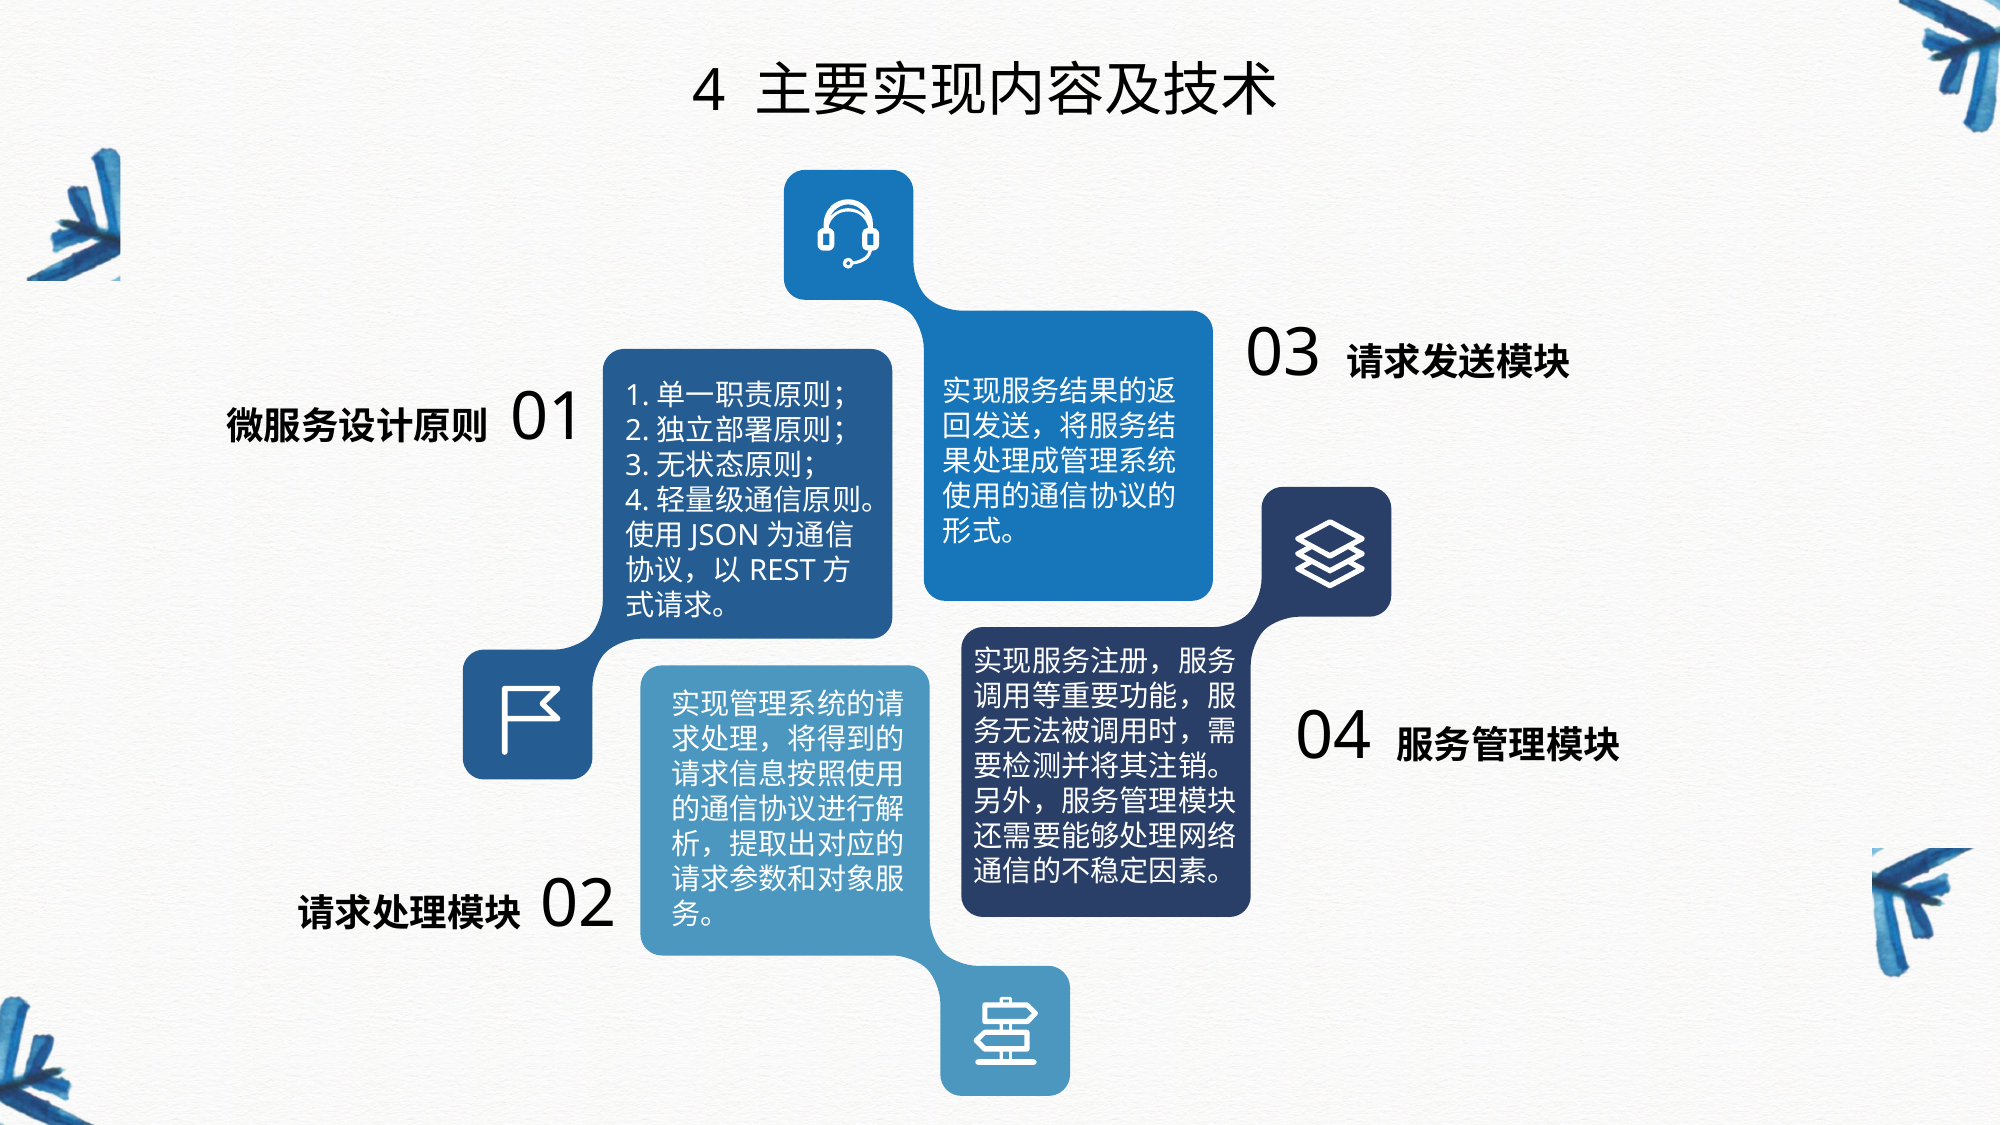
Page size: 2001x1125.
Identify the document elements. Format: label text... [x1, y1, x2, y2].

text_box 4 主要实现内容及技术 [636, 45, 1335, 130]
text_box 微服务设计原则 01 [66, 372, 462, 480]
text_box 请求处理模块 02 [96, 860, 462, 967]
text_box 03 请求发送模块 [1392, 308, 1766, 416]
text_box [462, 169, 1392, 1096]
picture [0, 0, 2000, 1125]
text_box 04 服务管理模块 [1392, 691, 1815, 799]
